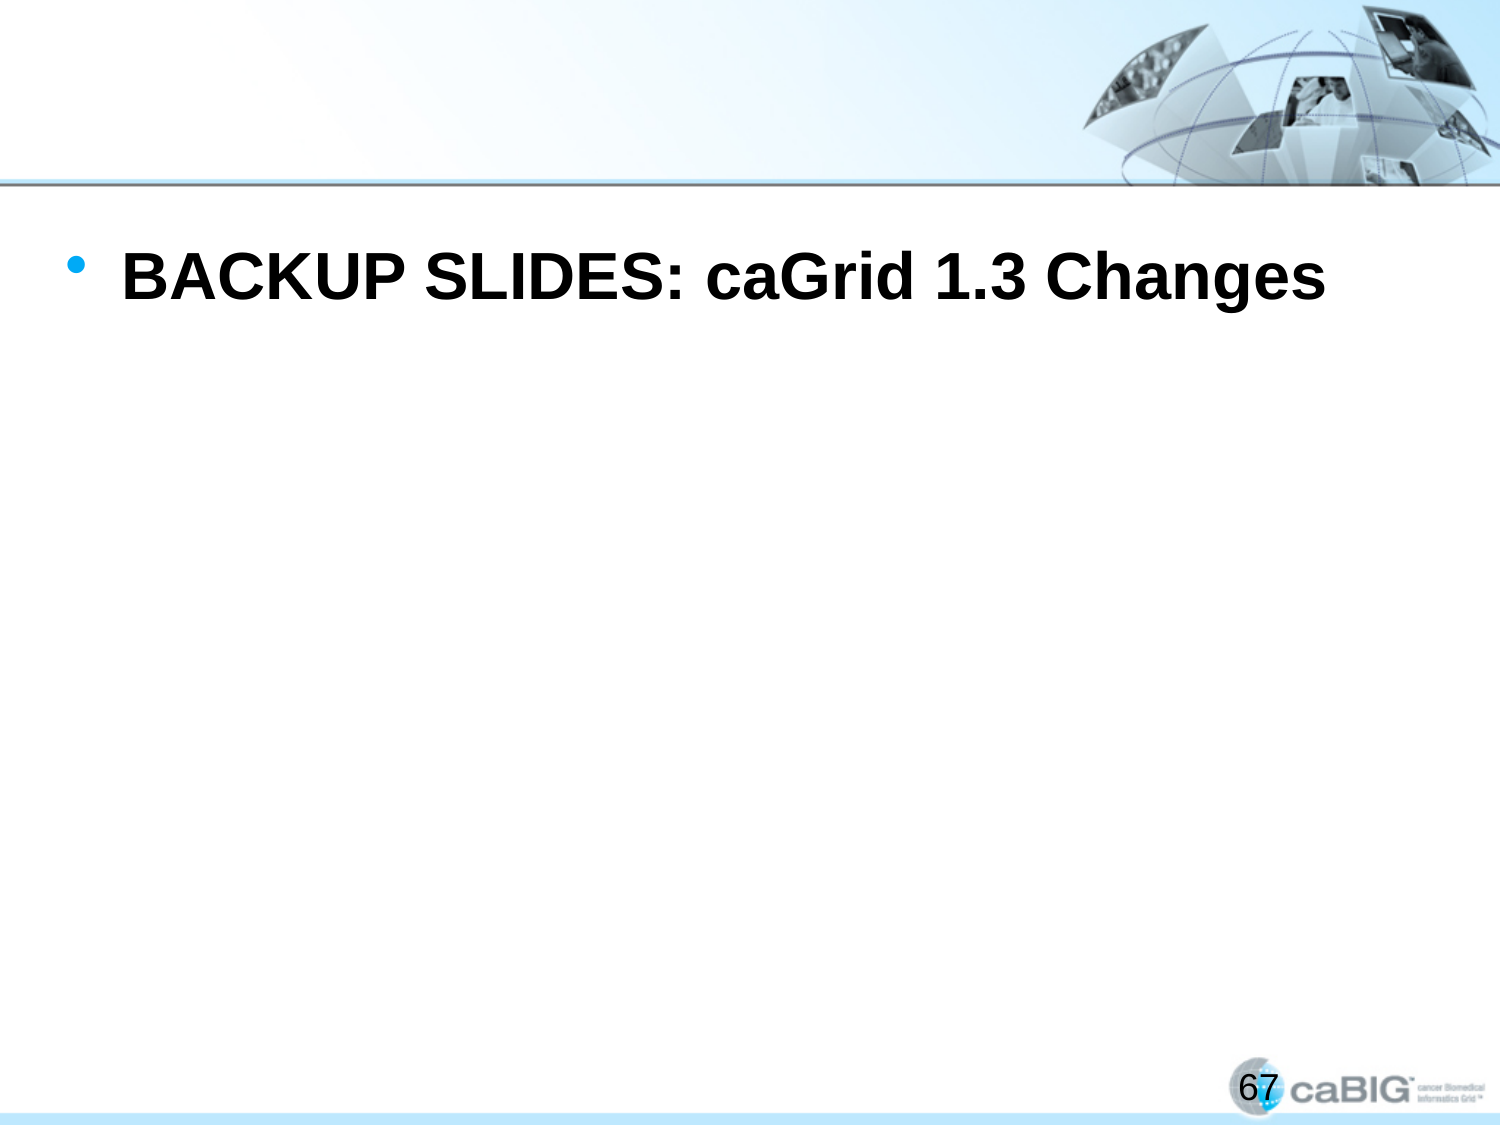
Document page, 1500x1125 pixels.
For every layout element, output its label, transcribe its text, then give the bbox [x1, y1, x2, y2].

picture [0, 0, 1500, 1125]
list BACKUP SLIDES: caGrid 1.3 Changes [49, 224, 1438, 1038]
